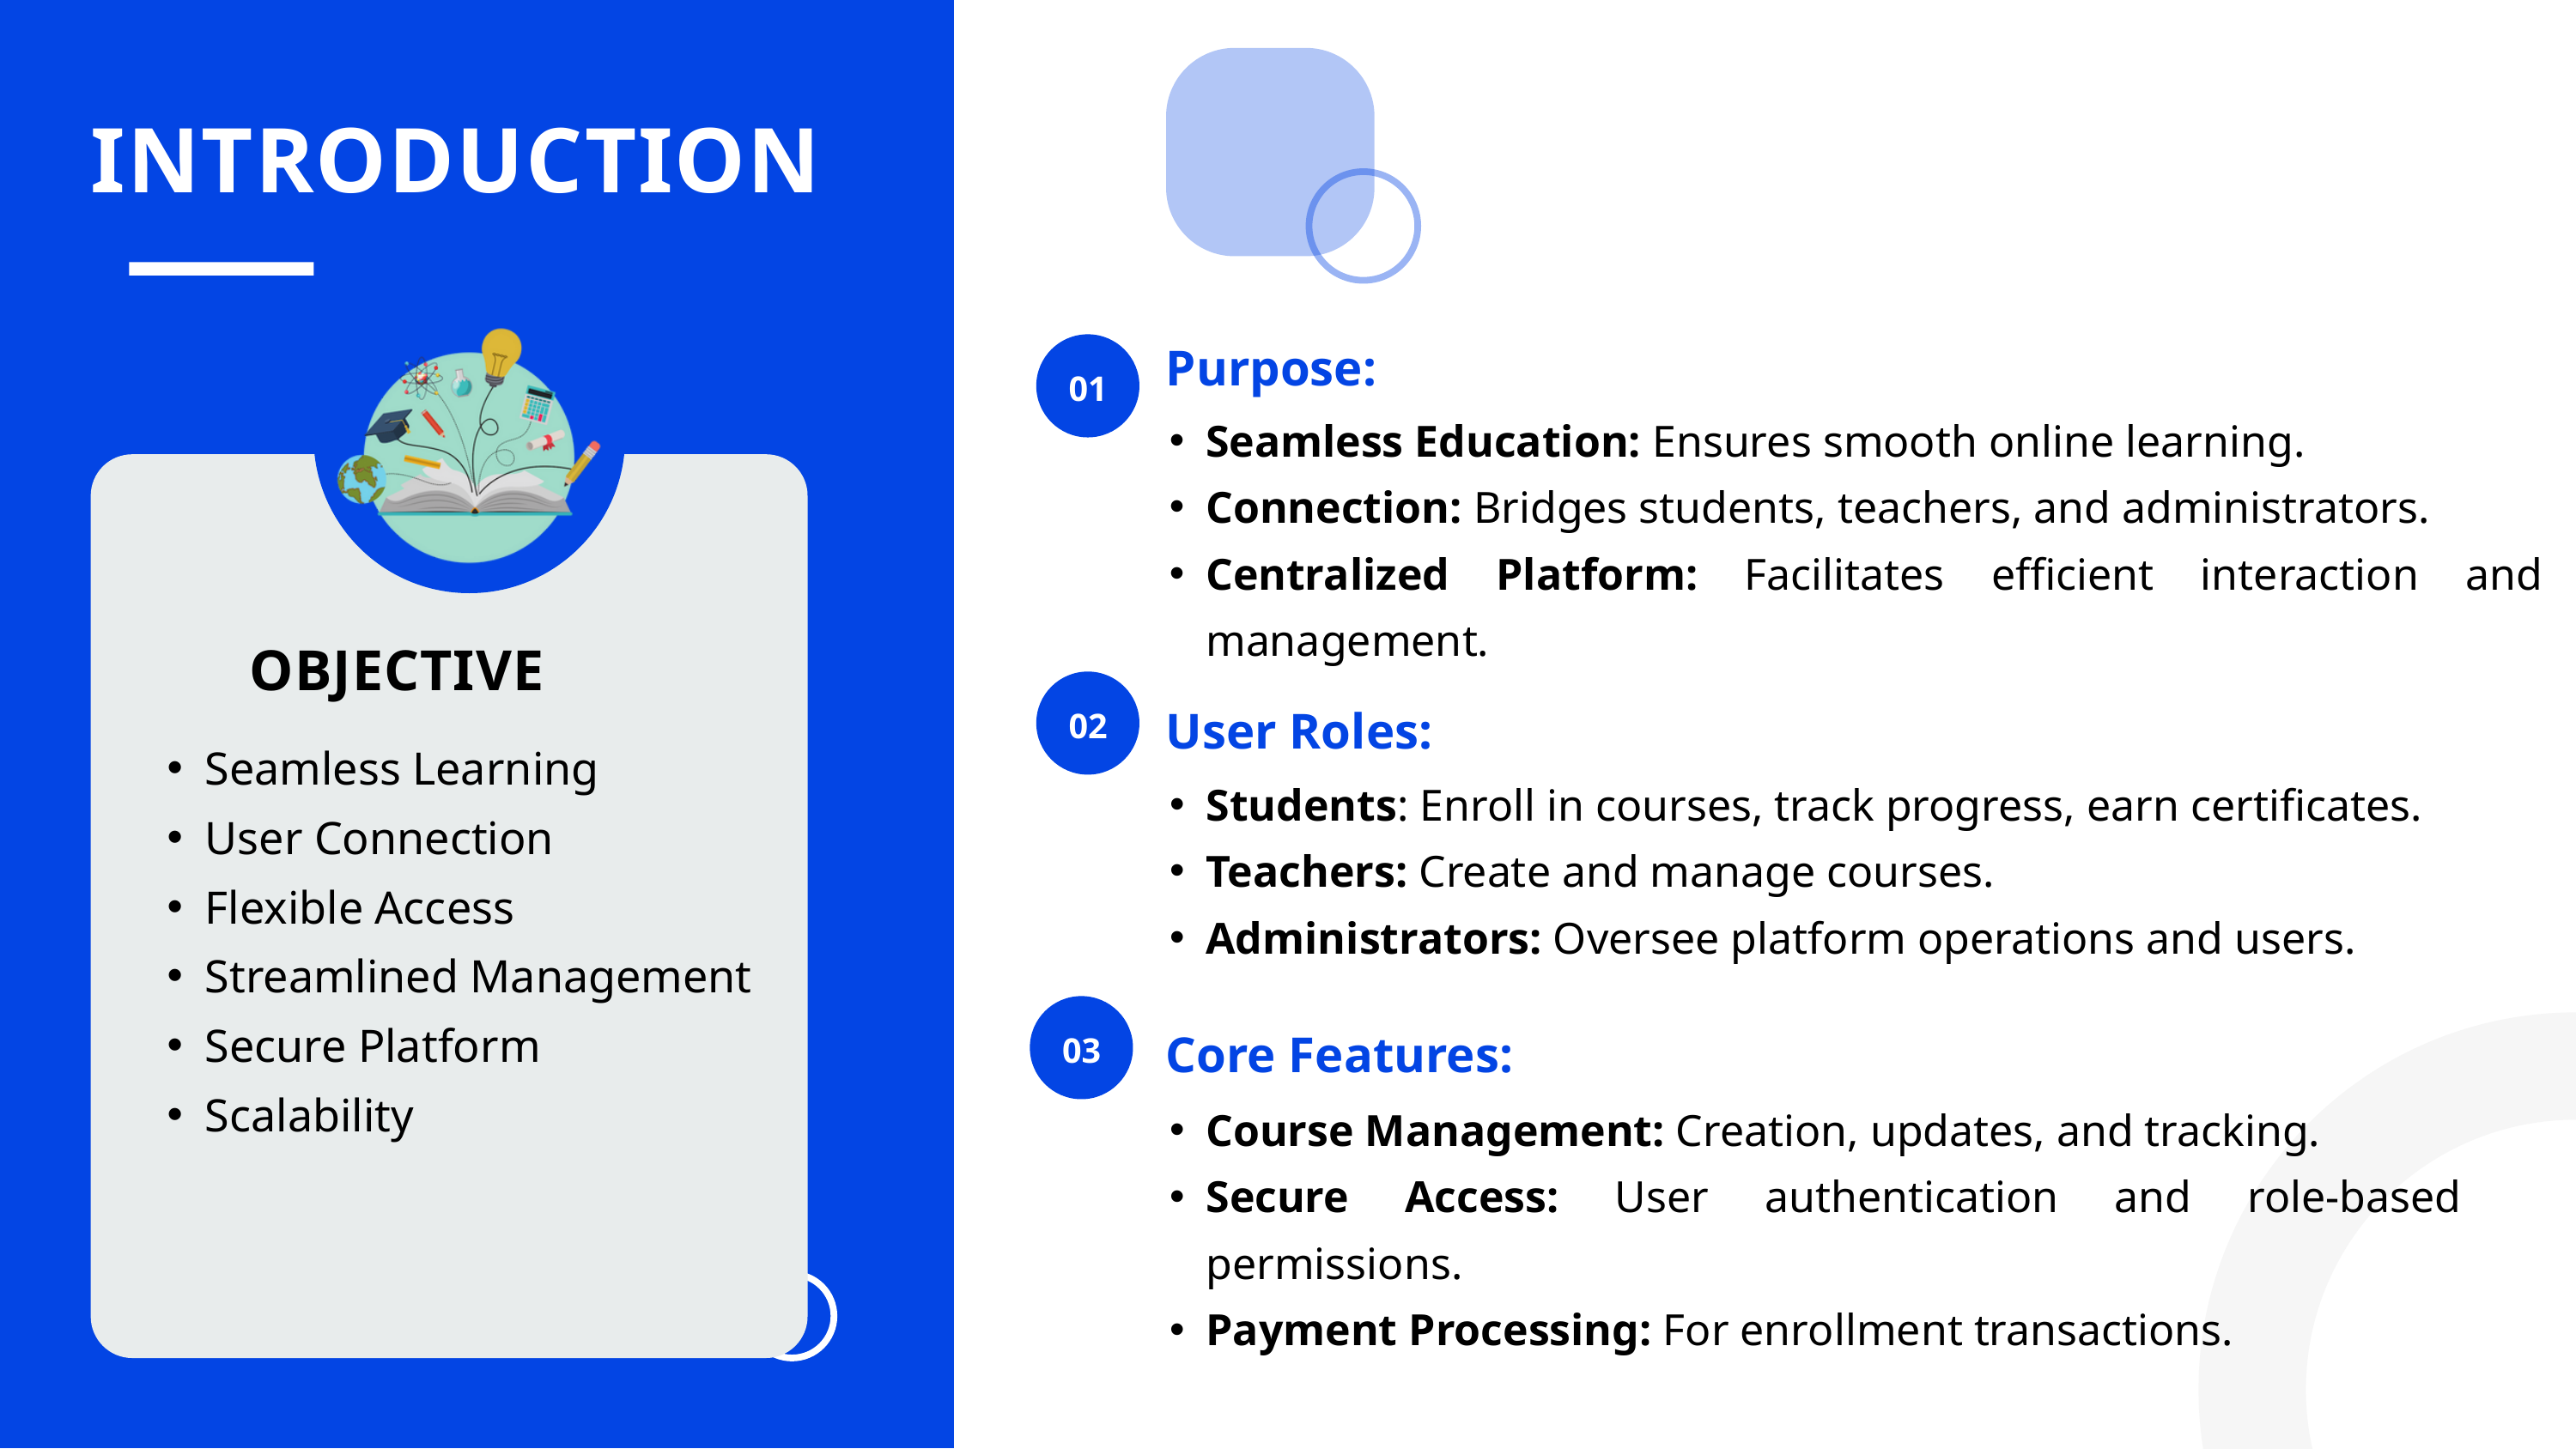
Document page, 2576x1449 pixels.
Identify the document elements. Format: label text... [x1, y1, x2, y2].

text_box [0, 0, 954, 1449]
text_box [1030, 996, 1133, 1100]
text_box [1036, 671, 1140, 775]
text_box Purpose: [1165, 327, 1941, 396]
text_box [811, 1273, 835, 1359]
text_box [1036, 334, 1140, 438]
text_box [1165, 47, 1375, 257]
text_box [90, 453, 808, 1359]
text_box Seamless Education: Ensures smooth online learning. Connection: Bridges students, teachers, and administrators. Centralized Platform: Facilitates efficient interaction and management. [1133, 398, 2543, 732]
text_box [313, 281, 626, 594]
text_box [2251, 1065, 2576, 1449]
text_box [1309, 171, 1419, 281]
text_box Students: Enroll in courses, track progress, earn certificates. Teachers: Create and manage courses. Administrators: Oversee platform operations and users. [1133, 762, 2477, 1029]
text_box User Roles: [1165, 691, 1941, 759]
text_box Course Management: Creation, updates, and tracking. Secure Access: User authentication and role-based permissions. Payment Processing: For enrollment transactions. [1133, 1088, 2247, 1422]
text_box Core Features: [1165, 1014, 1941, 1082]
